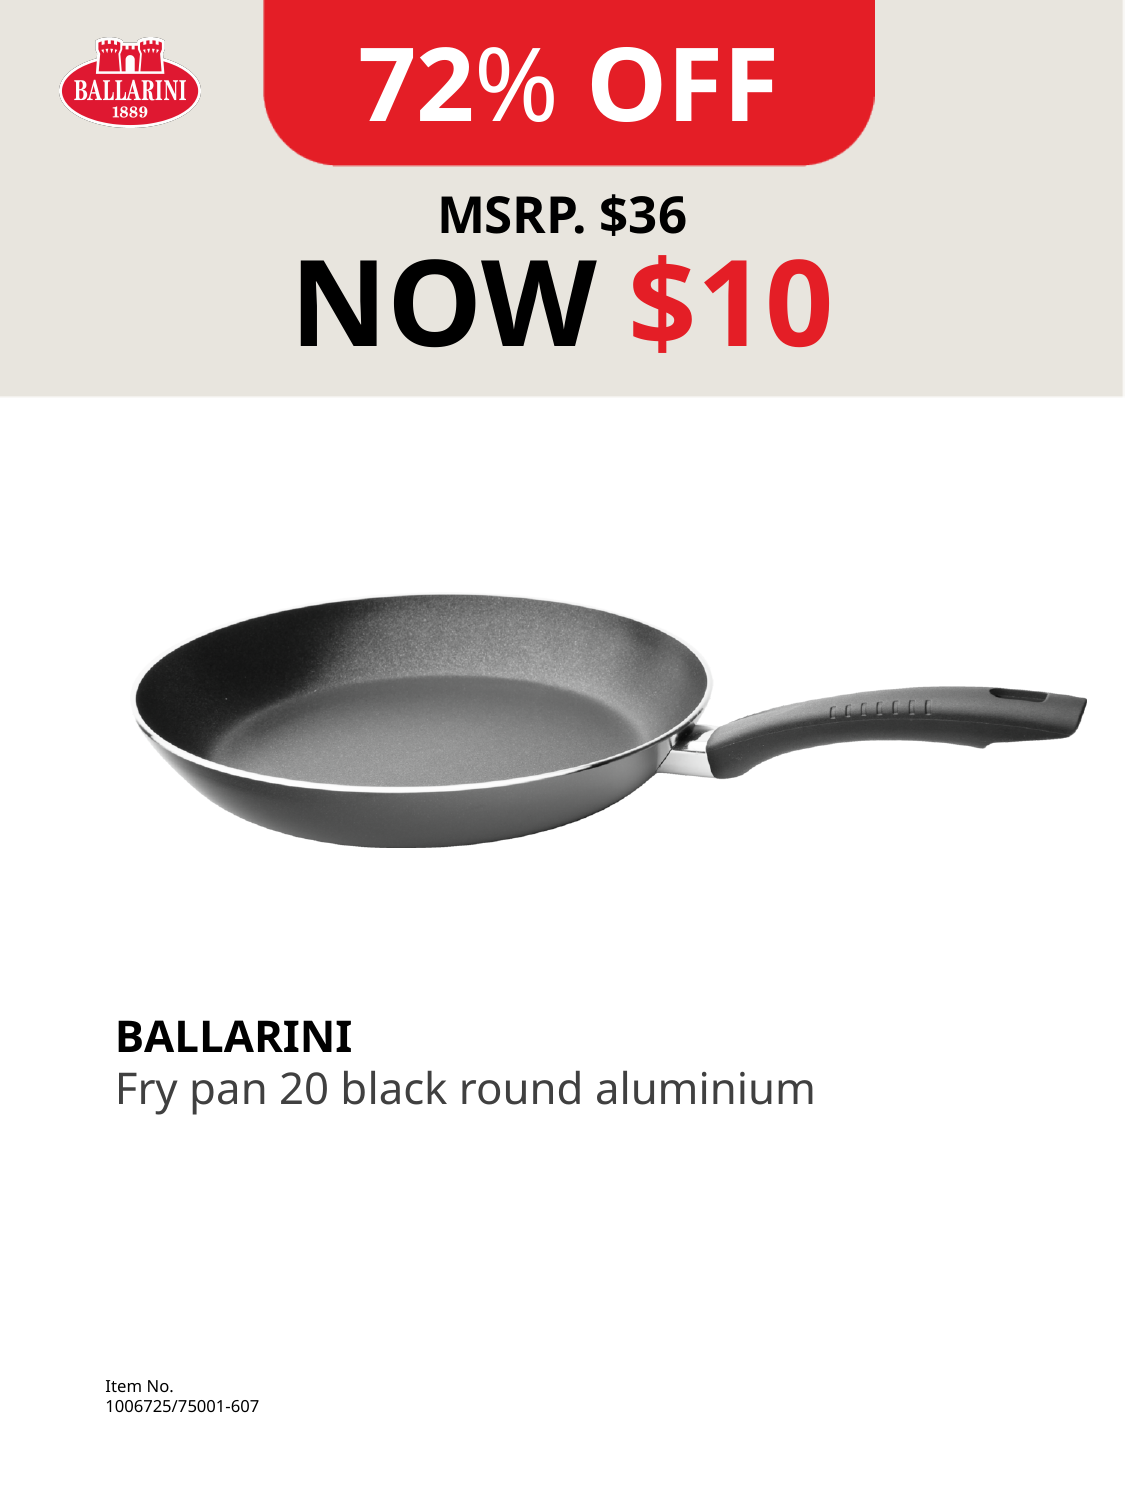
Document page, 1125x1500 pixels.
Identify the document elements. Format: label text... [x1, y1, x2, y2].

picture [130, 592, 1088, 848]
text_box Item No. 1006725/75001-607 [90, 1368, 282, 1424]
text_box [193, 174, 932, 381]
picture [0, 0, 1125, 398]
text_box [199, 0, 938, 168]
text_box BALLARINI Fry pan 20 black round aluminium [99, 1001, 970, 1122]
